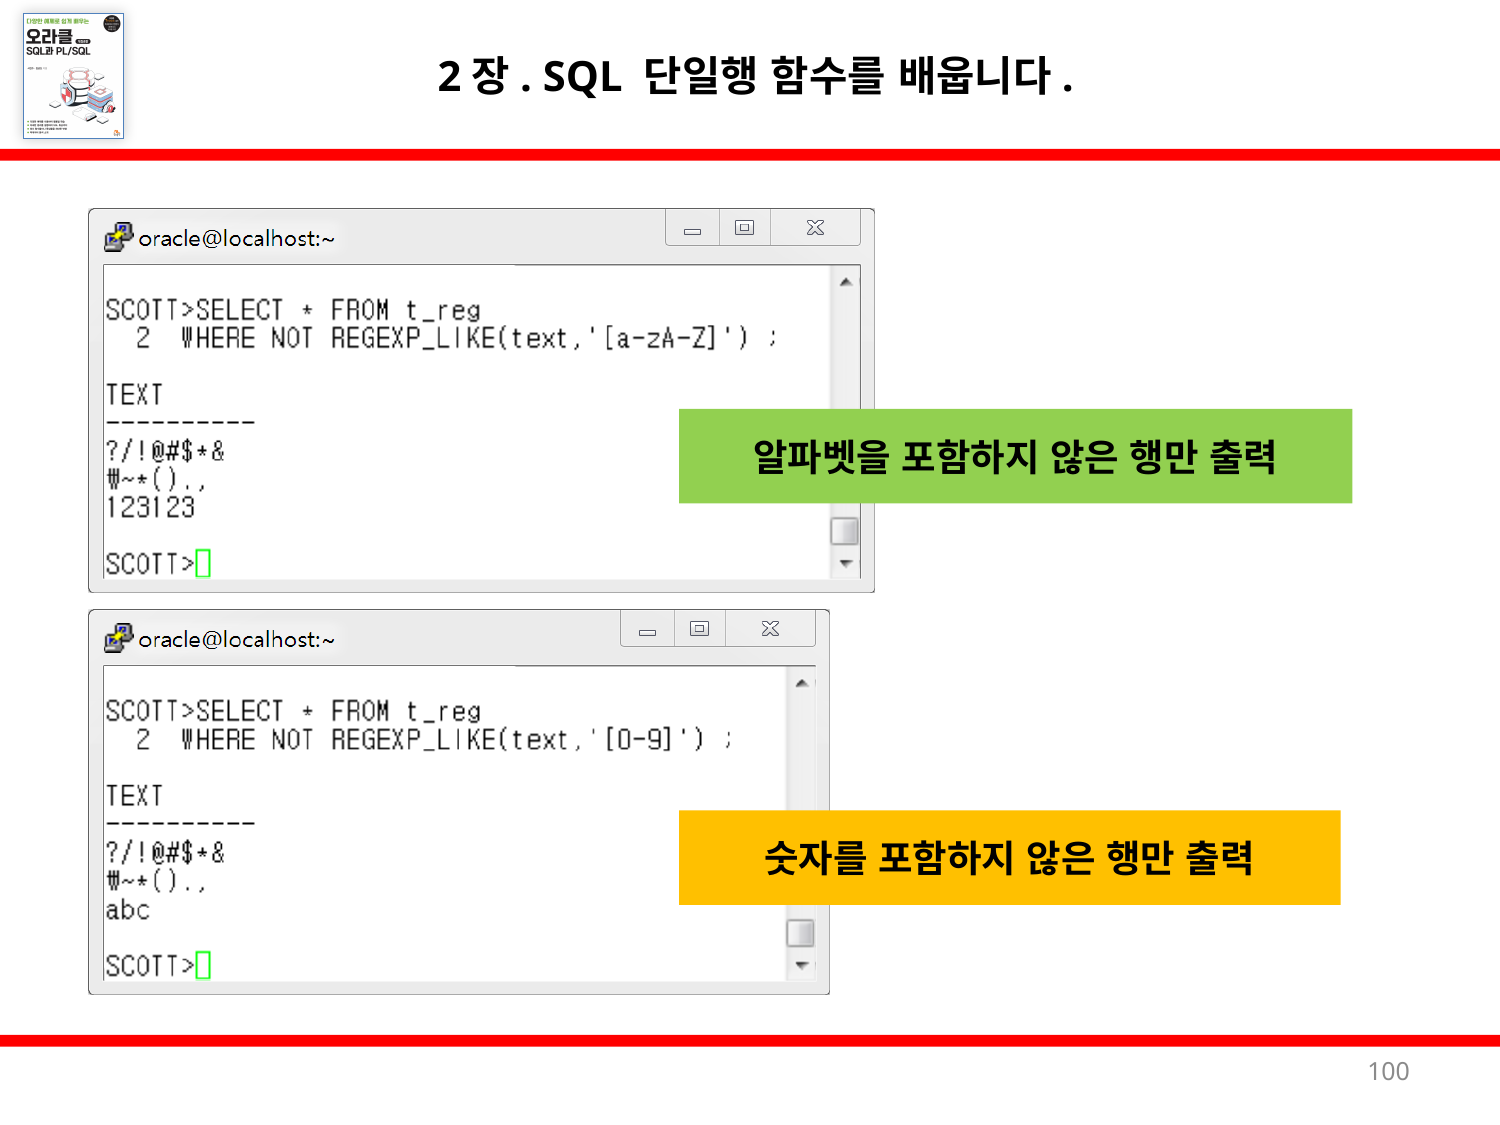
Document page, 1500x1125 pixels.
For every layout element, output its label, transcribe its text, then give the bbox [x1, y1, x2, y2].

picture [88, 609, 830, 995]
text_box 숫자를 포함하지 않은 행만 출력 [835, 808, 1343, 907]
picture [23, 13, 125, 140]
text_box 2장. SQL 단일행 함수를 배웁니다. [252, 0, 1260, 151]
picture [88, 207, 875, 593]
text_box 알파벳을 포함하지 않은 행만 출력 [880, 407, 1354, 505]
slide_number 100 [1074, 1042, 1425, 1103]
text_box [0, 1033, 1500, 1049]
text_box [0, 147, 1500, 163]
